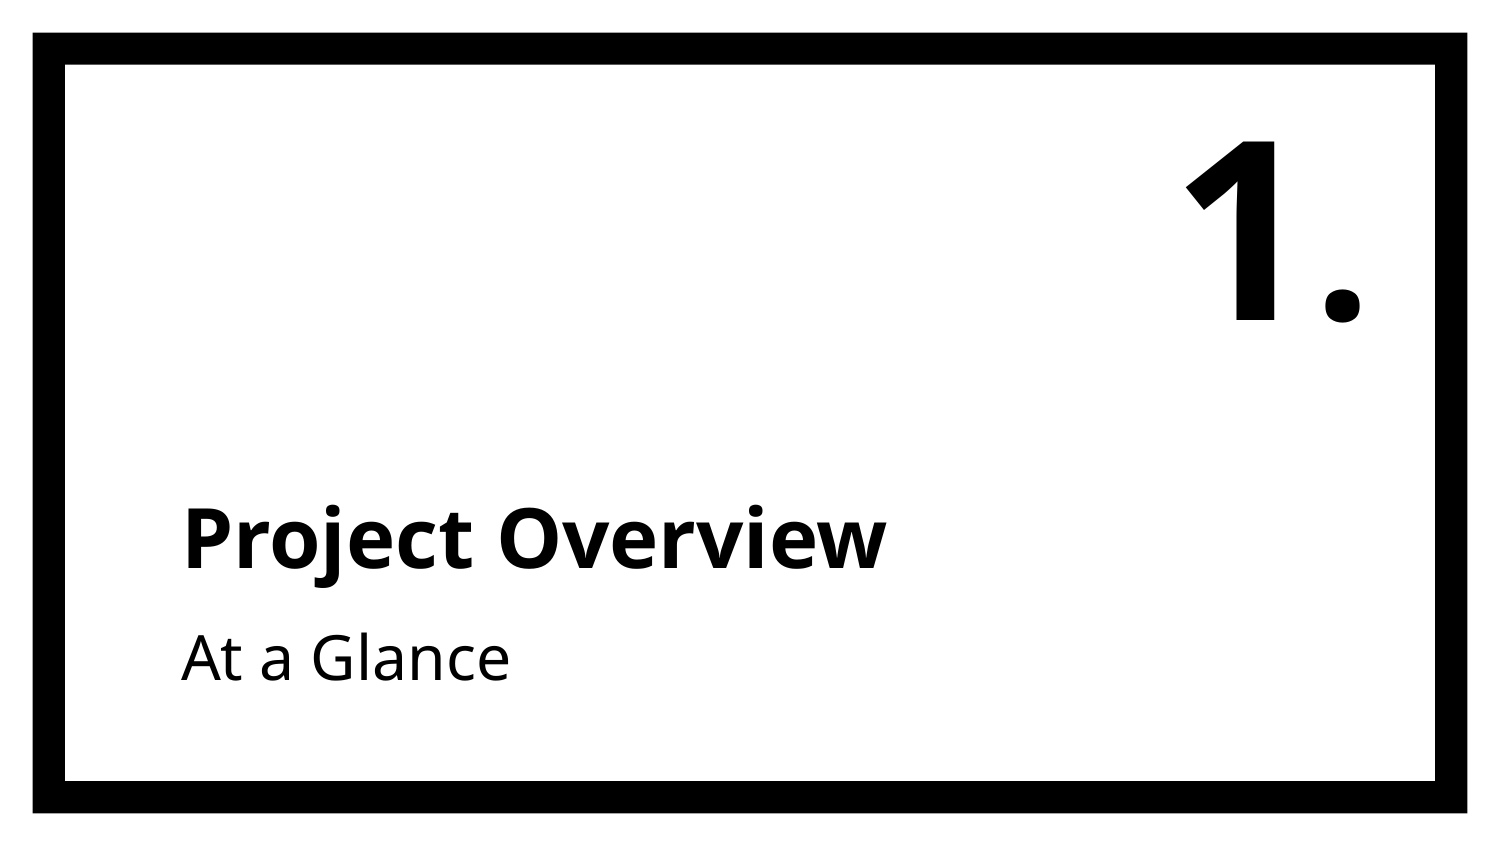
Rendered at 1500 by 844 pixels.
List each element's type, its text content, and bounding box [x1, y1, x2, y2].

title Project Overview [166, 409, 979, 600]
text_box 1. [1020, 55, 1387, 373]
subtitle At a Glance [166, 603, 979, 733]
